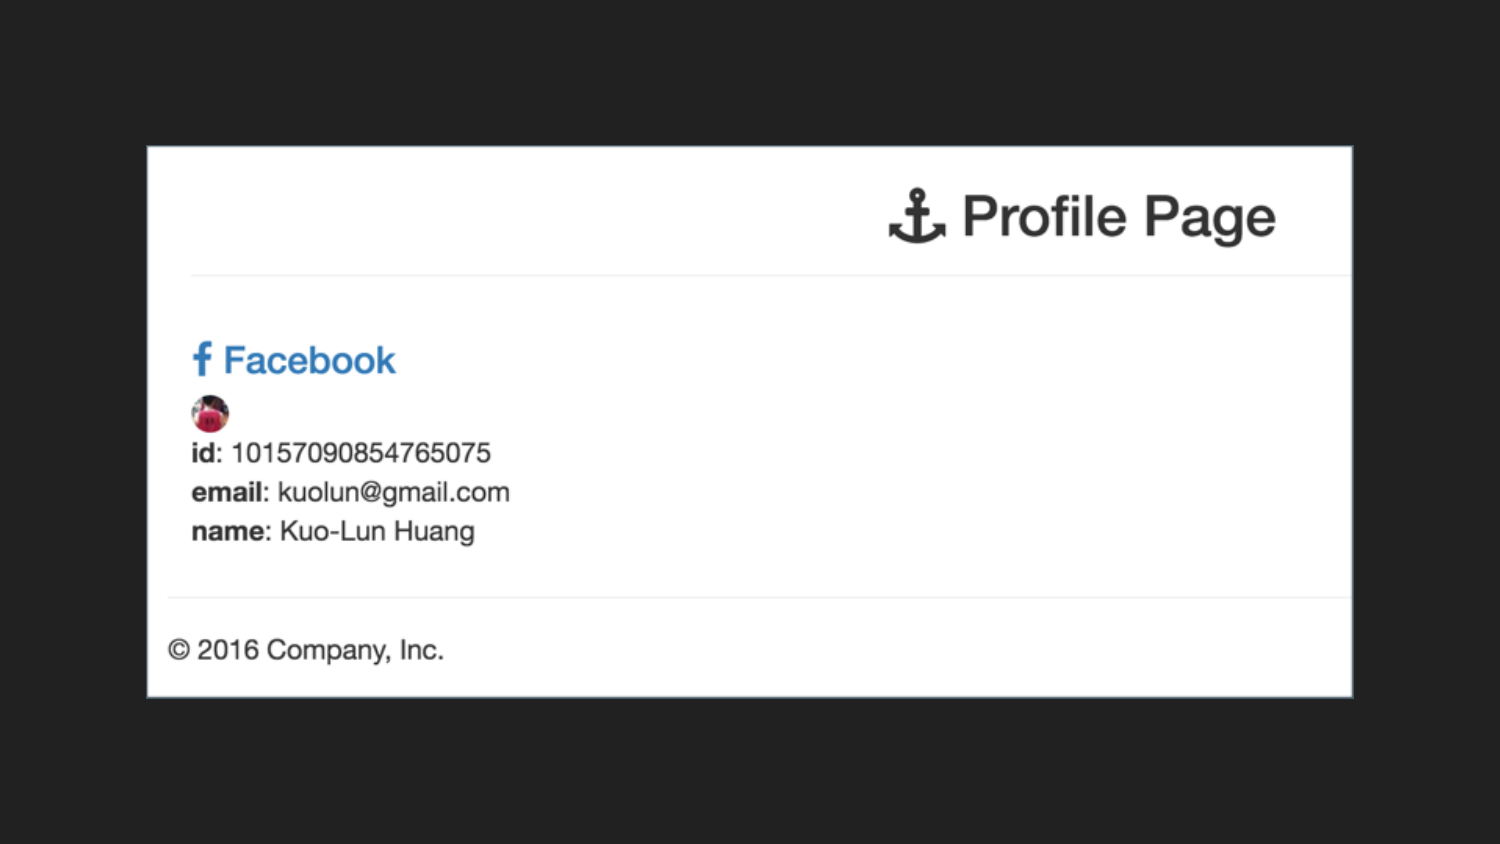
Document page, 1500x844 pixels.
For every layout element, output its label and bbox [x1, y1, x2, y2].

picture [146, 145, 1354, 699]
